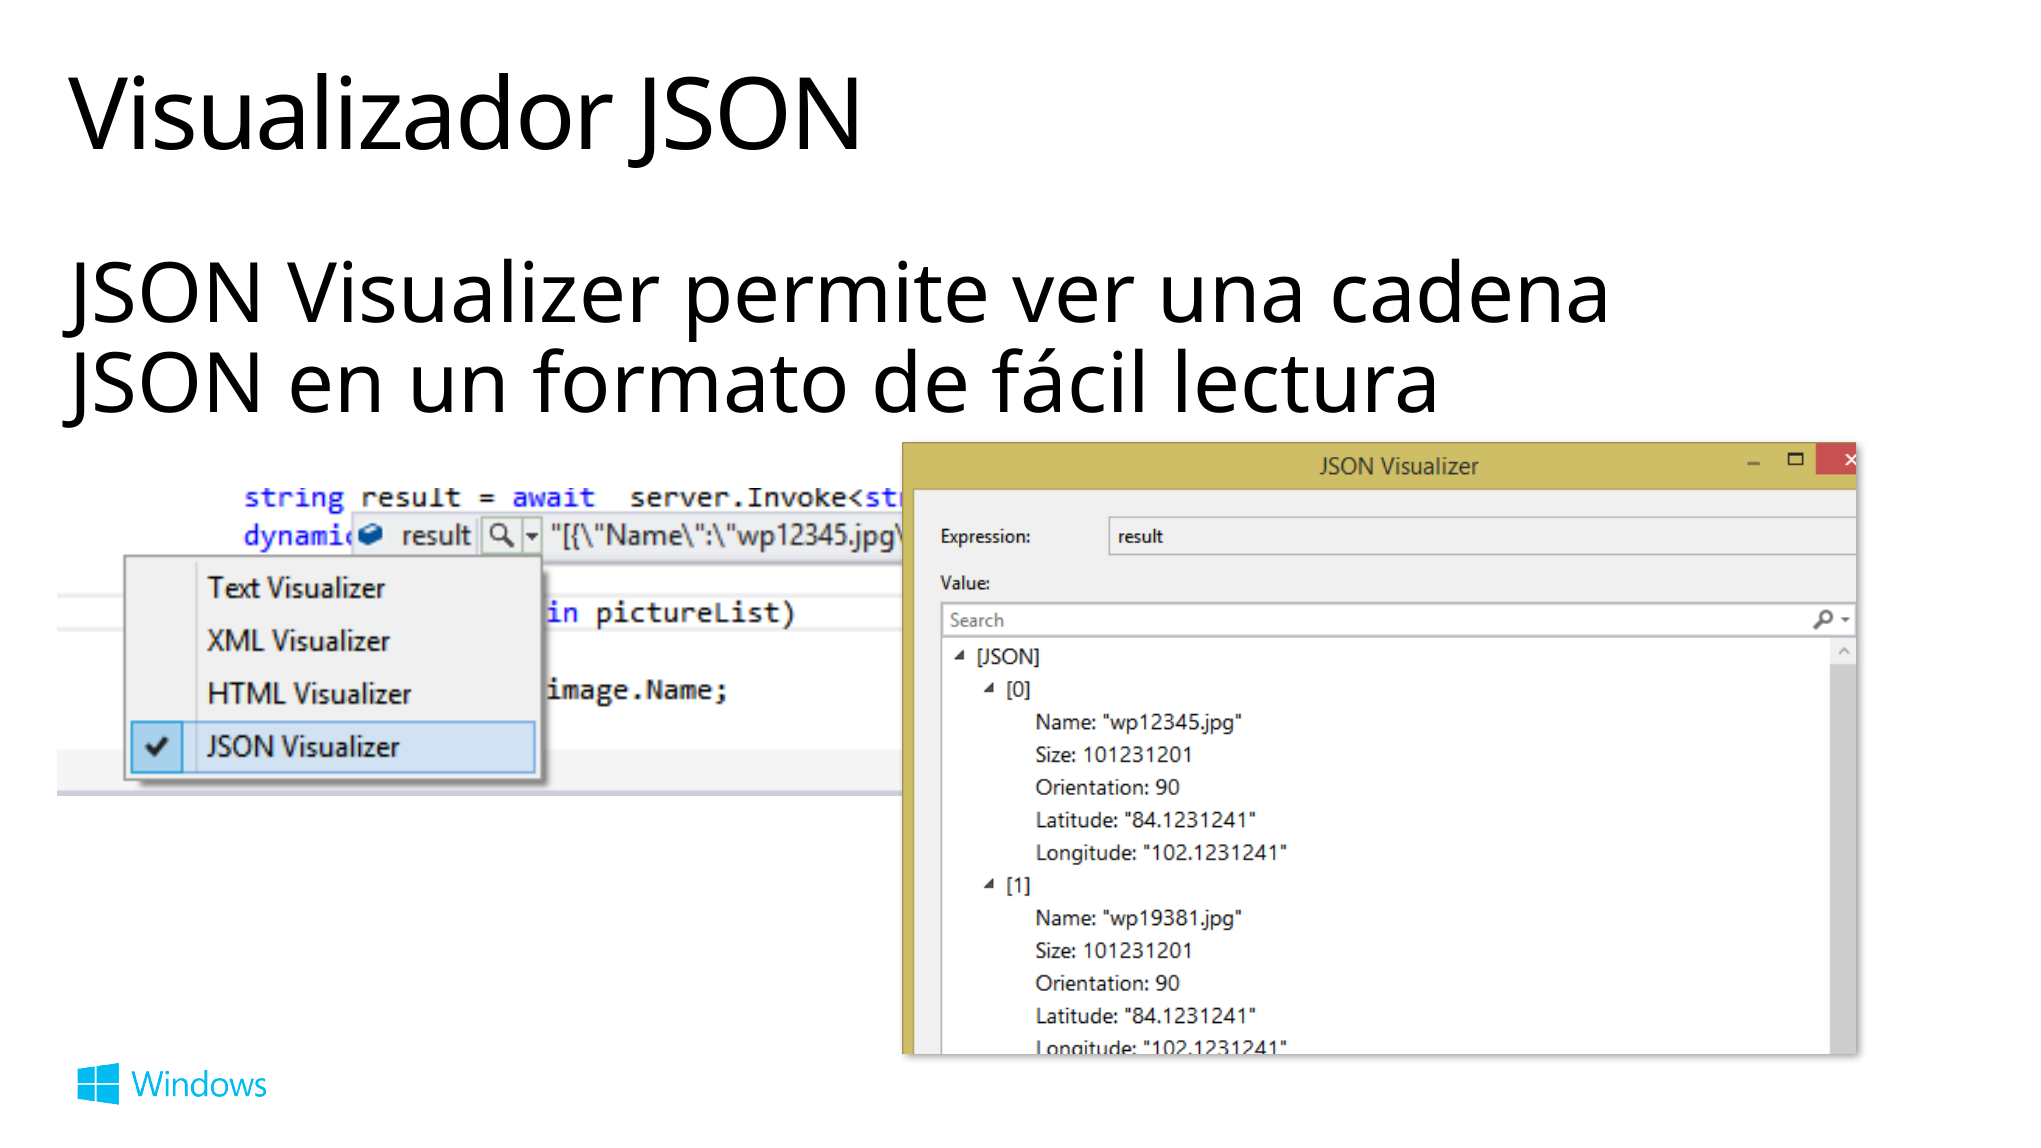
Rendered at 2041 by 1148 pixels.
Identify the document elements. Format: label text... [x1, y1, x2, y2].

picture [61, 1045, 289, 1123]
list JSON Visualizer permite ver una cadena JSON en un formato de fácil lectura [45, 235, 1645, 448]
picture [57, 440, 1857, 1054]
title Visualizador JSON [45, 48, 1996, 199]
